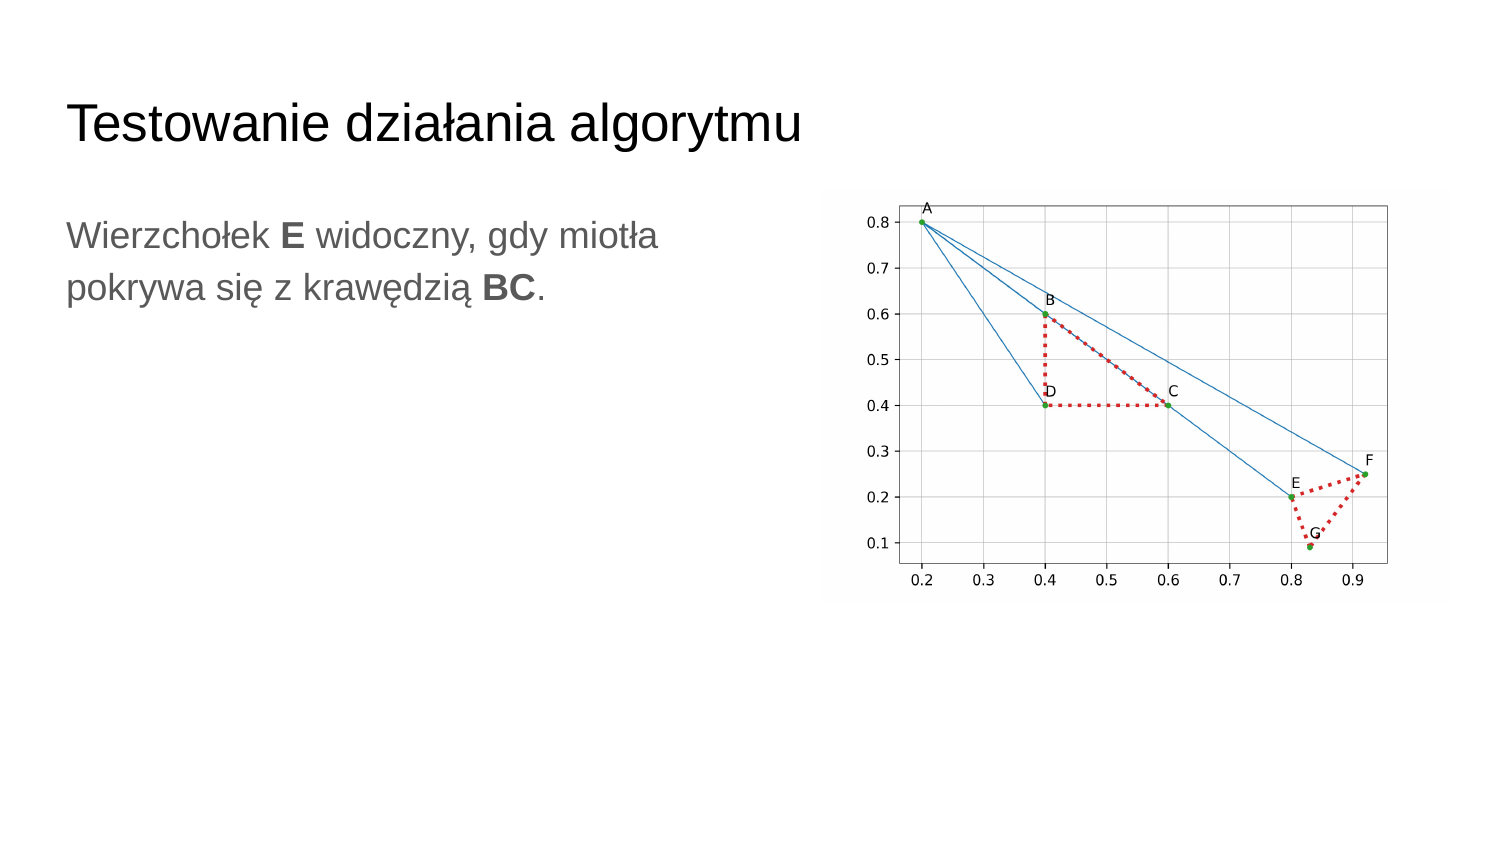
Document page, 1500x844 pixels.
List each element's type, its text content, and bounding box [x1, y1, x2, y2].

title Testowanie działania algorytmu [51, 72, 1449, 167]
list Wierzchołek E widoczny, gdy miotła pokrywa się z krawędzią BC. [51, 189, 821, 750]
picture [820, 188, 1451, 602]
